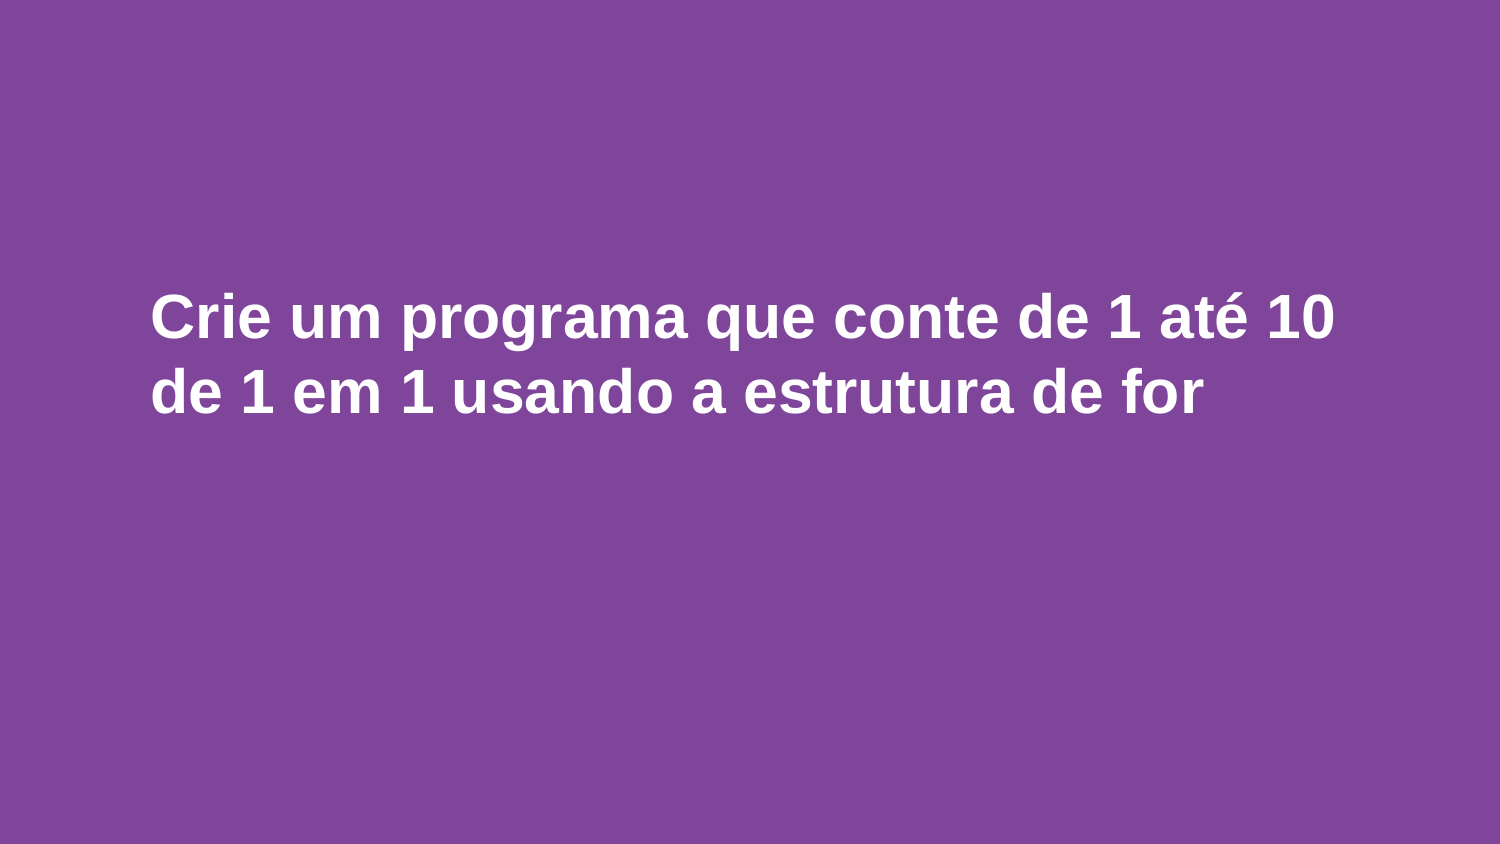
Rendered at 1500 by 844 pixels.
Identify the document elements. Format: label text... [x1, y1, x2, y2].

text_box Crie um programa que conte de 1 até 10 de 1 em 1 usando a estrutura de for [60, 260, 1426, 775]
